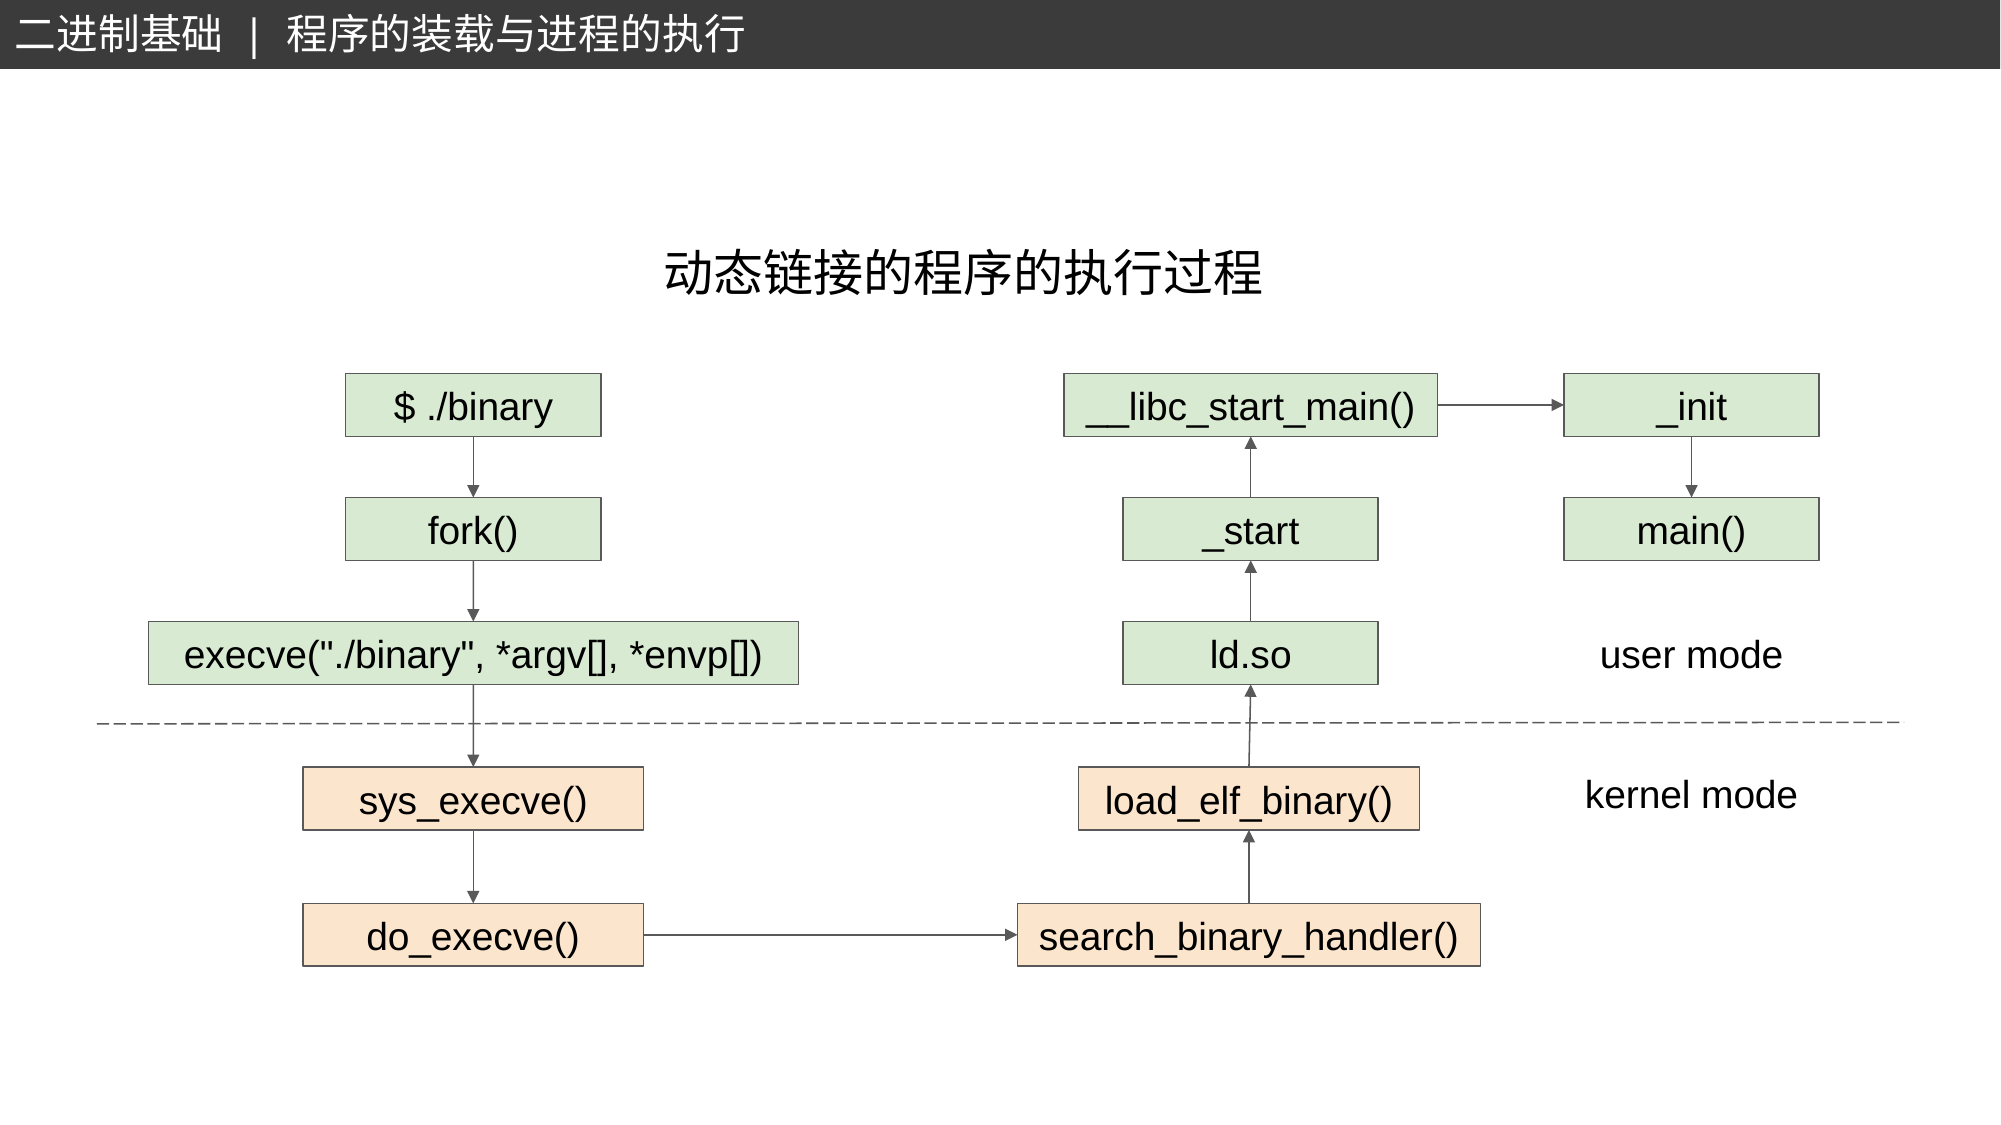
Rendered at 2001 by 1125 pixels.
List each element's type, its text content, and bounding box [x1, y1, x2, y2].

text_box _start [1123, 497, 1379, 561]
text_box ld.so [1123, 621, 1379, 685]
text_box kernel mode [1564, 761, 1820, 825]
text_box $ ./binary [345, 373, 601, 437]
text_box _init [1564, 373, 1820, 437]
text_box load_elf_binary() [1078, 767, 1420, 830]
text_box __libc_start_main() [1063, 373, 1438, 437]
text_box sys_execve() [302, 767, 644, 830]
text_box 二进制基础 | 程序的装载与进程的执行 [0, 0, 925, 65]
text_box execve("./binary", *argv[], *envp[]) [148, 621, 799, 685]
text_box 动态链接的程序的执行过程 [643, 221, 1311, 316]
text_box user mode [1564, 621, 1820, 685]
text_box do_execve() [302, 903, 644, 967]
text_box fork() [345, 497, 601, 561]
text_box search_binary_handler() [1017, 903, 1481, 967]
text_box main() [1564, 497, 1820, 561]
